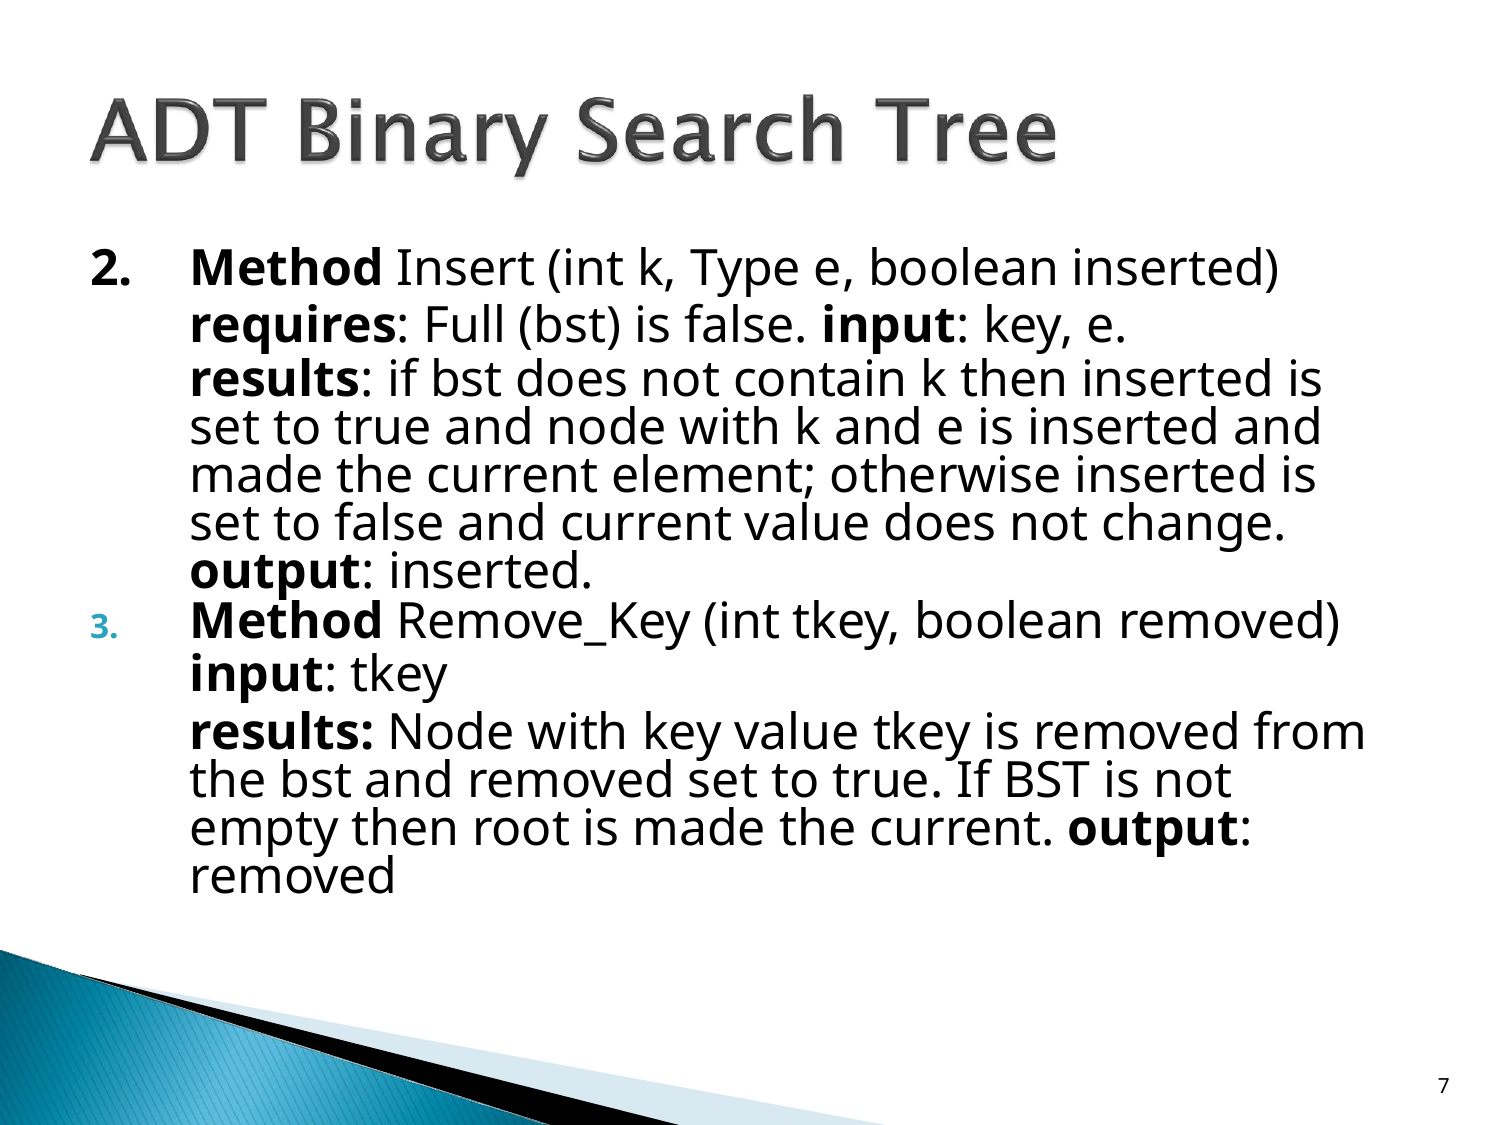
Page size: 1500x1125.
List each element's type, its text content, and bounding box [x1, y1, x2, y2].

text_box Method Insert (int k, Type e, boolean inserted) requires: Full (bst) is false. input: key, e. results: if bst does not contain k then inserted is set to true and node with k and e is inserted and made the current element; otherwise inserted is set to false and current value does not change. output: inserted. Method Remove_Key (int tkey, boolean removed) input: tkey results: Node with key value tkey is removed from the bst and removed set to true. If BST is not empty then root is made the current. output: removed [87, 239, 1408, 904]
text_box [32, 59, 1143, 198]
slide_number 10 [1435, 1054, 1469, 1125]
picture [0, 948, 558, 1125]
